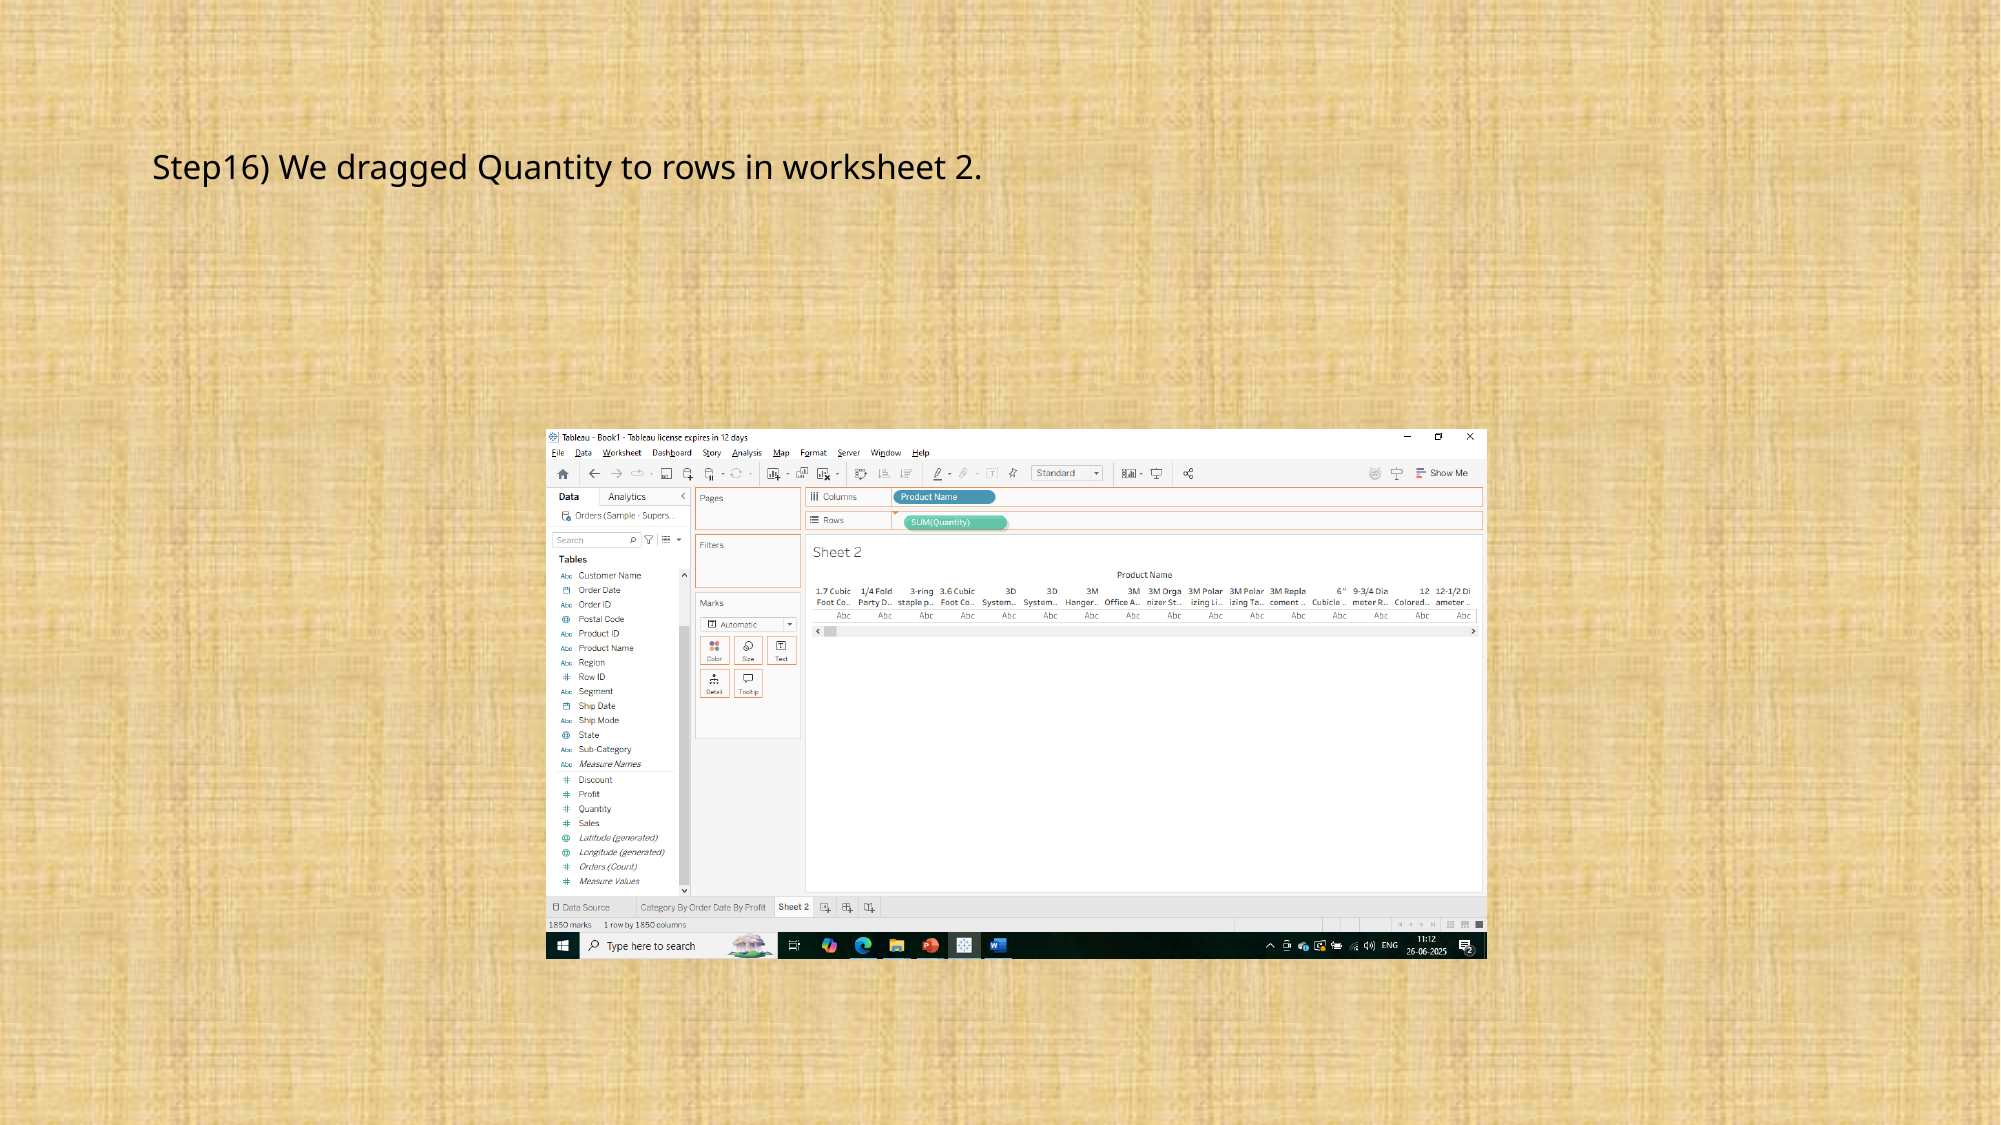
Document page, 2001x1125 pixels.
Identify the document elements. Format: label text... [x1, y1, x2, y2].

picture [0, 0, 2001, 1125]
title Step16) We dragged Quantity to rows in worksheet 2. [137, 59, 1863, 278]
